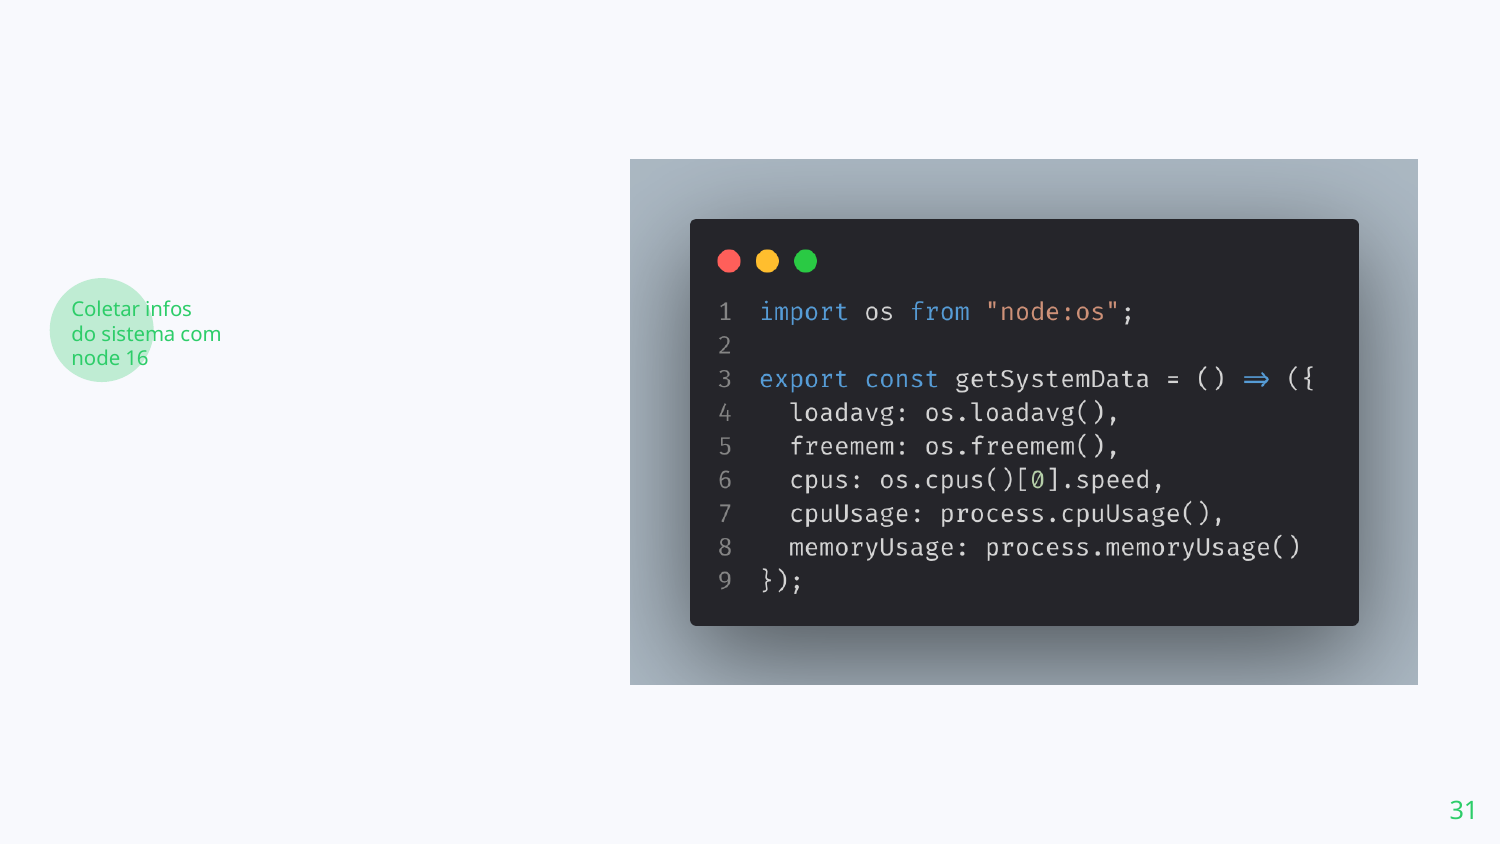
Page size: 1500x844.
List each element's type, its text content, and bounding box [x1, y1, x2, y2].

title Coletar infos do sistema com node 16 [56, 281, 625, 386]
picture [630, 158, 1418, 685]
slide_number ‹#› [1403, 779, 1494, 844]
